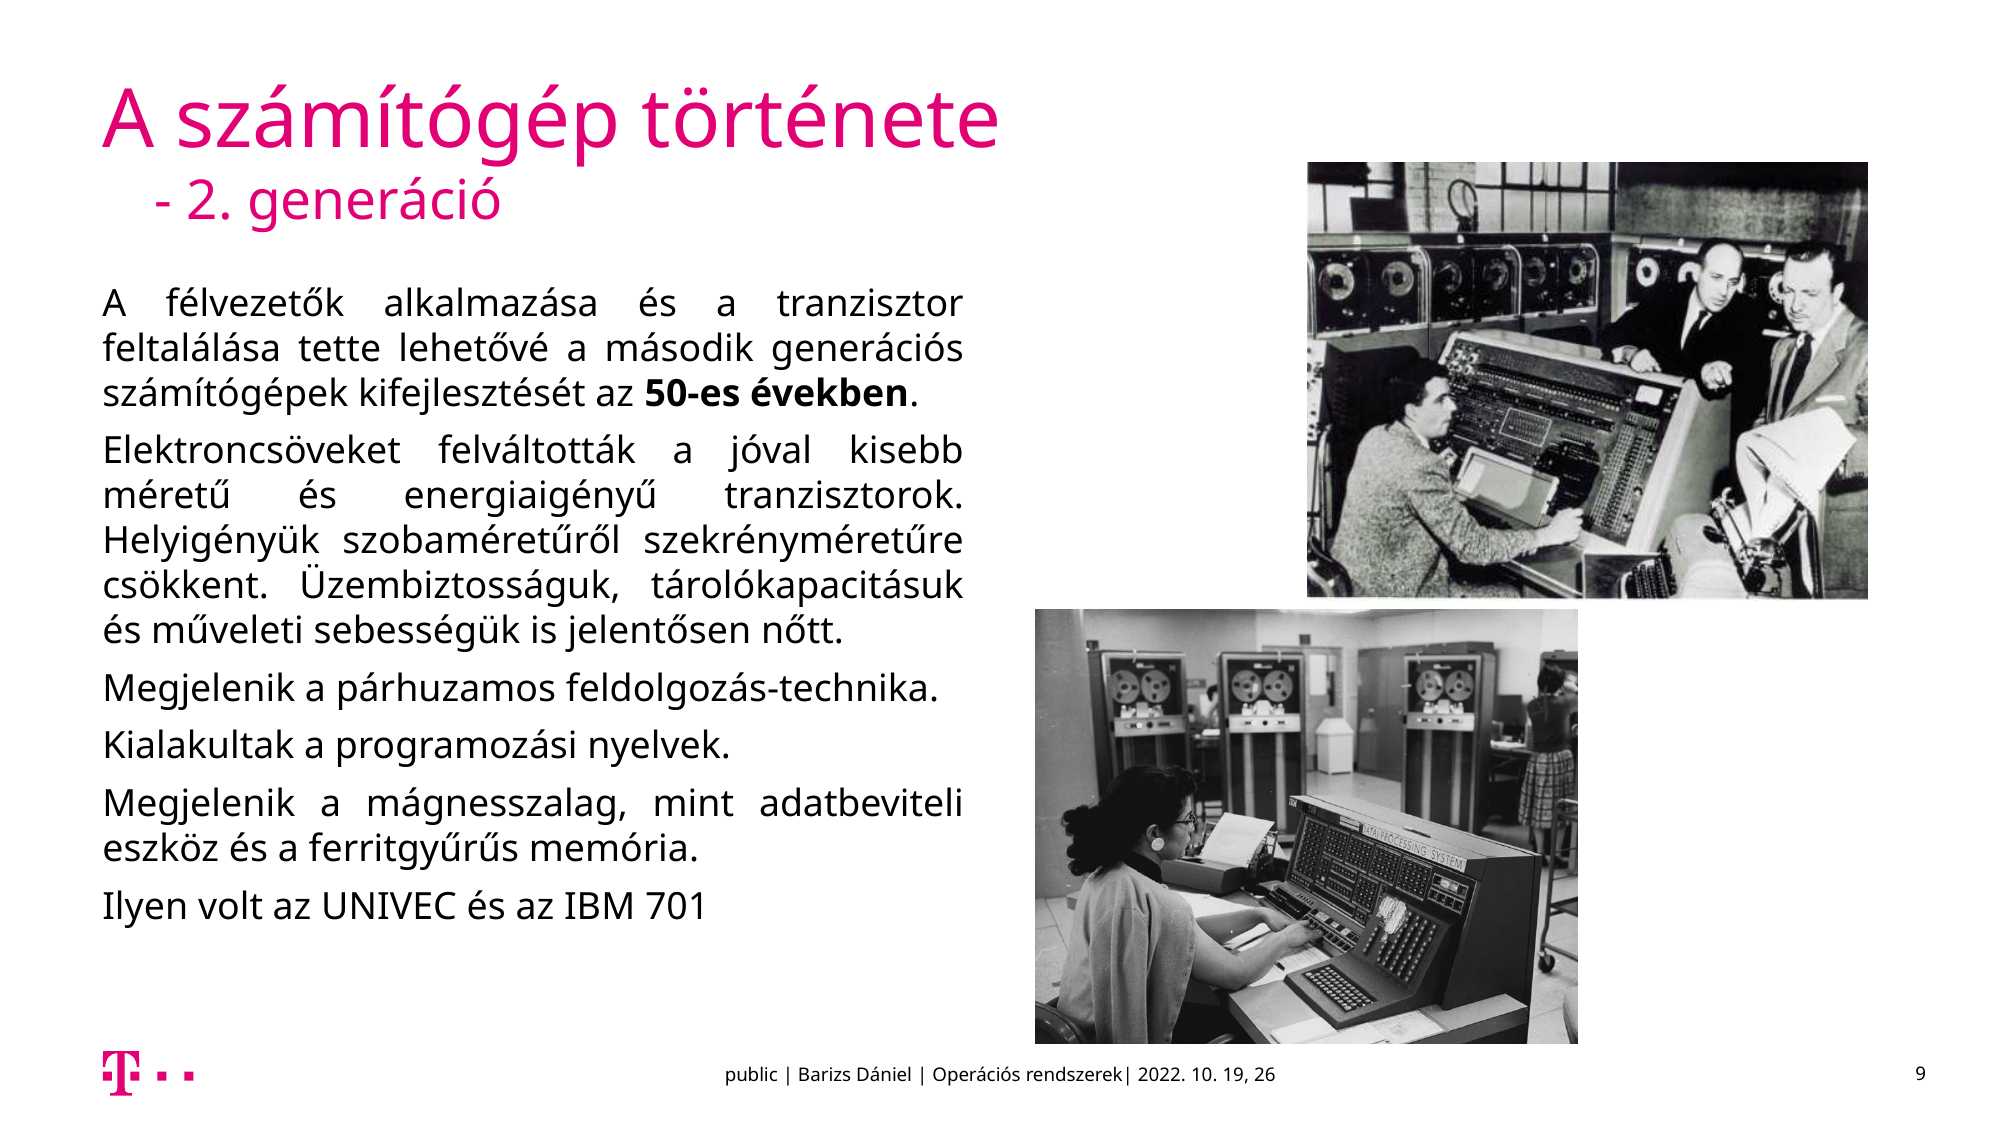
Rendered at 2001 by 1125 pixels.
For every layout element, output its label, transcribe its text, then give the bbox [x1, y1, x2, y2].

slide_number 9 [1915, 1047, 1957, 1101]
list A félvezetők alkalmazása és a tranzisztor feltalálása tette lehetővé a második generációs számítógépek kifejlesztését az 50-es években. Elektroncsöveket felváltották a jóval kisebb méretű és energiaigényű tranzisztorok. Helyigényük szobaméretűről szekrényméretűre csökkent. Üzembiztosságuk, tárolókapacitásuk és műveleti sebességük is jelentősen nőtt. Megjelenik a párhuzamos feldolgozás-technika. Kialakultak a programozási nyelvek. Megjelenik a mágnesszalag, mint adatbeviteli eszköz és a ferritgyűrűs memória. Ilyen volt az UNIVEC és az IBM 701 [102, 278, 965, 1024]
picture [1035, 609, 1578, 1044]
footer public | Barizs Dániel | Operációs rendszerek| 2022. 10. 19, 26 [385, 1047, 1615, 1101]
picture [1306, 162, 1868, 601]
title A számítógép története - 2. generáció [102, 66, 1898, 232]
